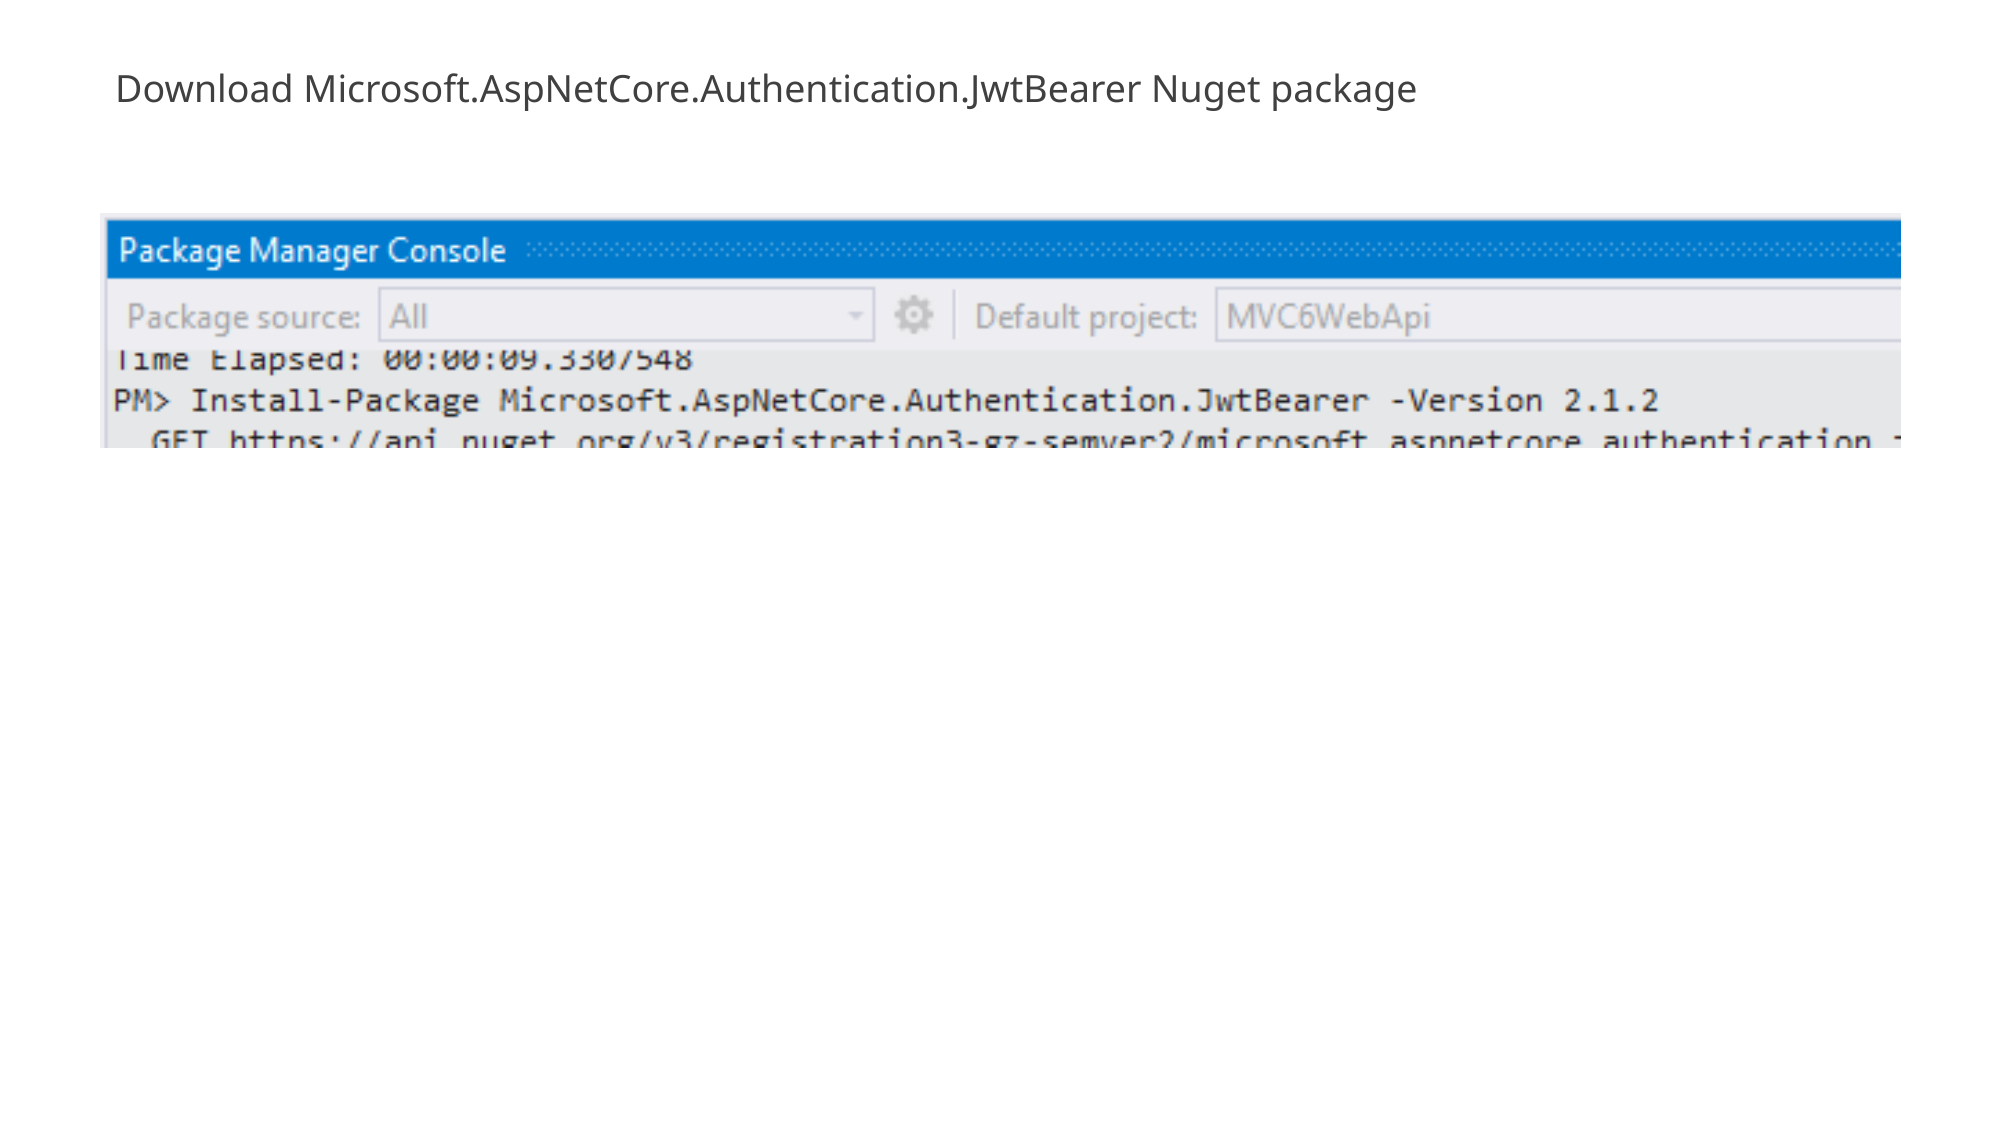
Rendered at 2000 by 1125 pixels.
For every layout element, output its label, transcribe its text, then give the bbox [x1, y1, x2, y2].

picture [100, 212, 1901, 449]
text_box Download Microsoft.AspNetCore.Authentication.JwtBearer Nuget package [100, 57, 1715, 117]
